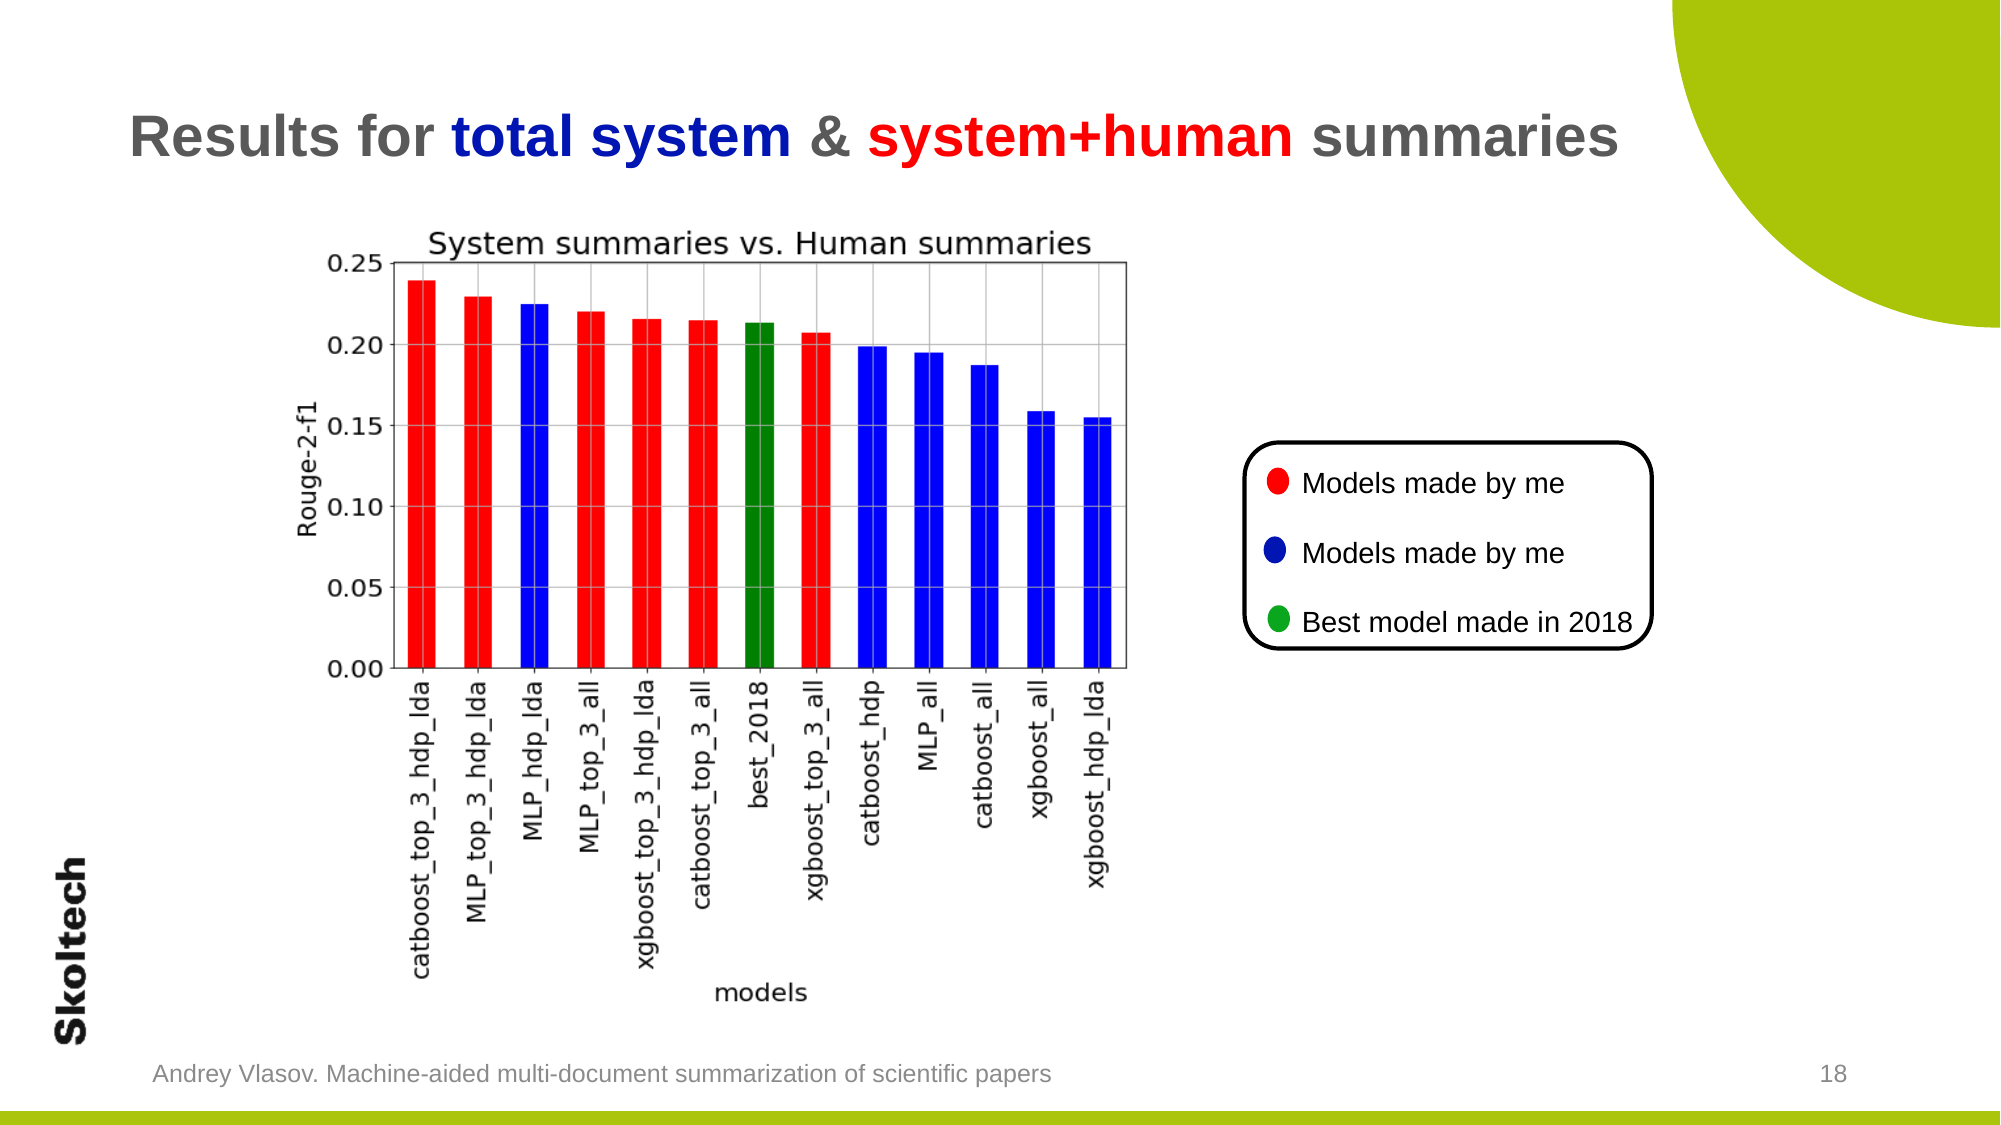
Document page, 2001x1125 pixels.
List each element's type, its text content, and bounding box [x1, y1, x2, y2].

text_box [1242, 440, 1648, 651]
picture [54, 853, 86, 1050]
text_box [1263, 536, 1287, 564]
text_box [1266, 467, 1290, 495]
title Results for total system & system+human summaries [114, 59, 1671, 278]
footer Andrey Vlasov. Machine-aided multi-document summarization of scientific papers [137, 1042, 1338, 1103]
picture [286, 222, 1140, 1016]
text_box [1267, 605, 1287, 633]
text_box Models made by me Models made by me Best model made in 2018 [1287, 456, 1740, 647]
slide_number 18 [1412, 1042, 1863, 1103]
